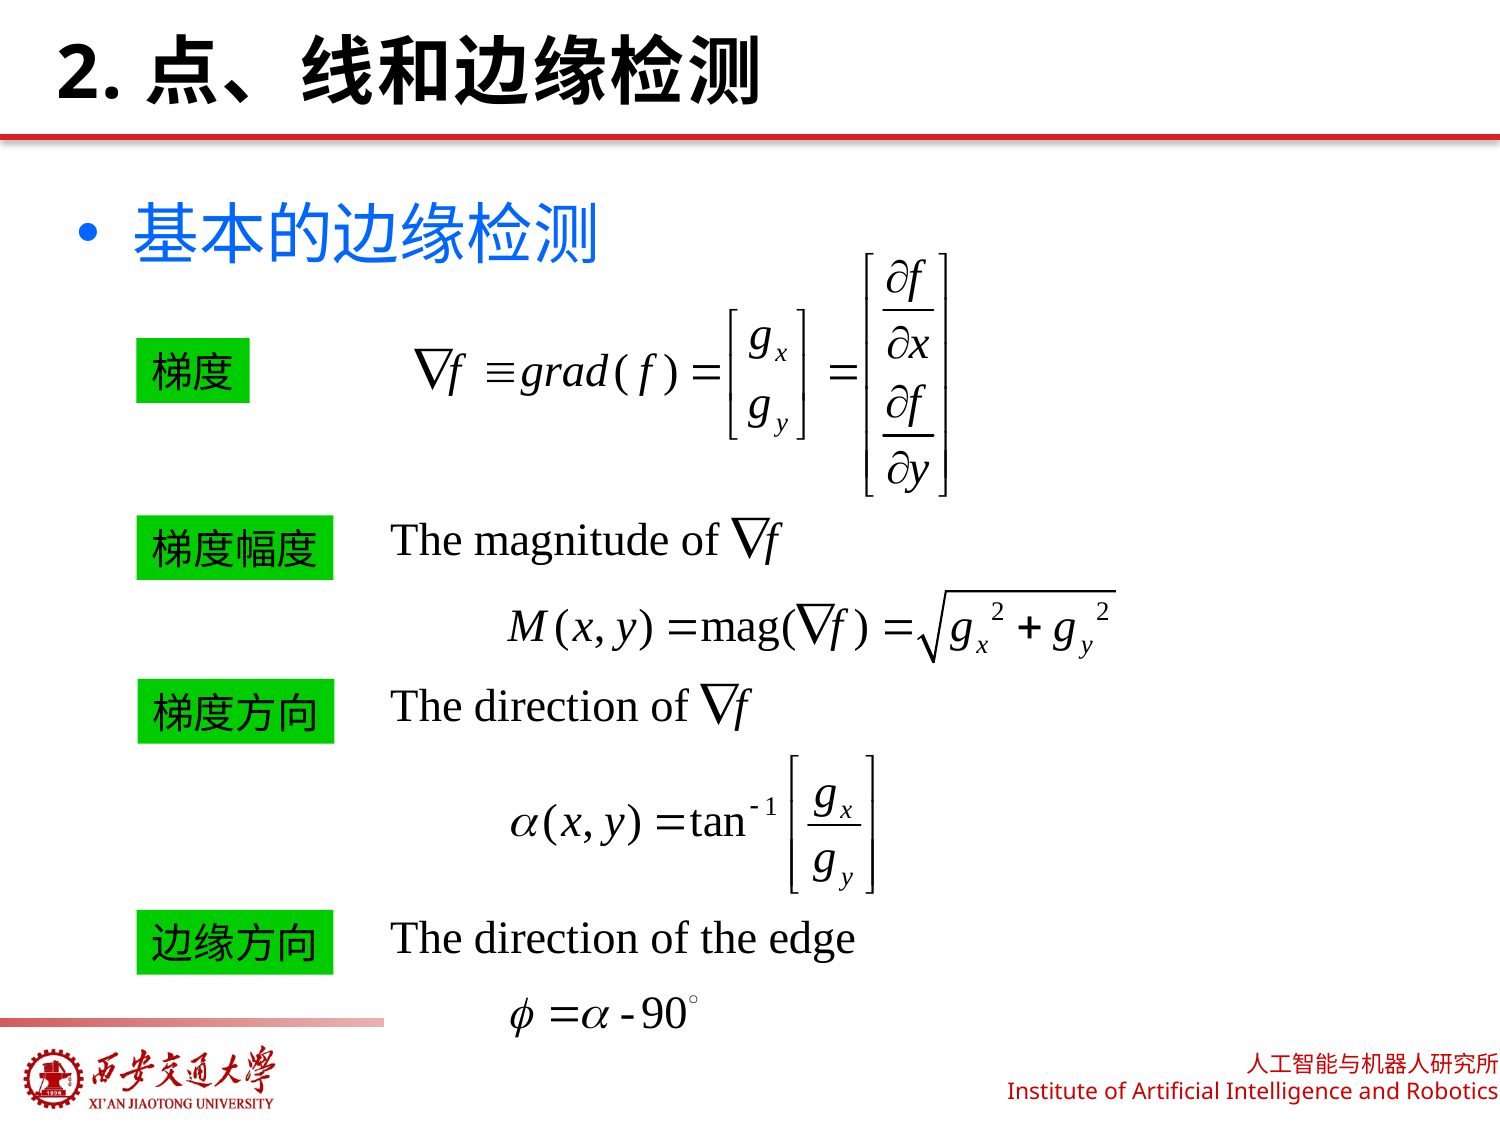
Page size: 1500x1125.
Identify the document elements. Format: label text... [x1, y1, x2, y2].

text_box 梯度方向 [137, 678, 335, 744]
picture [20, 1044, 281, 1115]
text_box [383, 245, 1128, 1047]
title 2.点、线和边缘检测 [41, 0, 1341, 138]
text_box 边缘方向 [136, 909, 334, 975]
picture [0, 1018, 383, 1027]
list 基本的边缘检测 [61, 172, 1412, 1000]
text_box 梯度 [136, 338, 250, 403]
text_box 梯度幅度 [136, 515, 334, 580]
